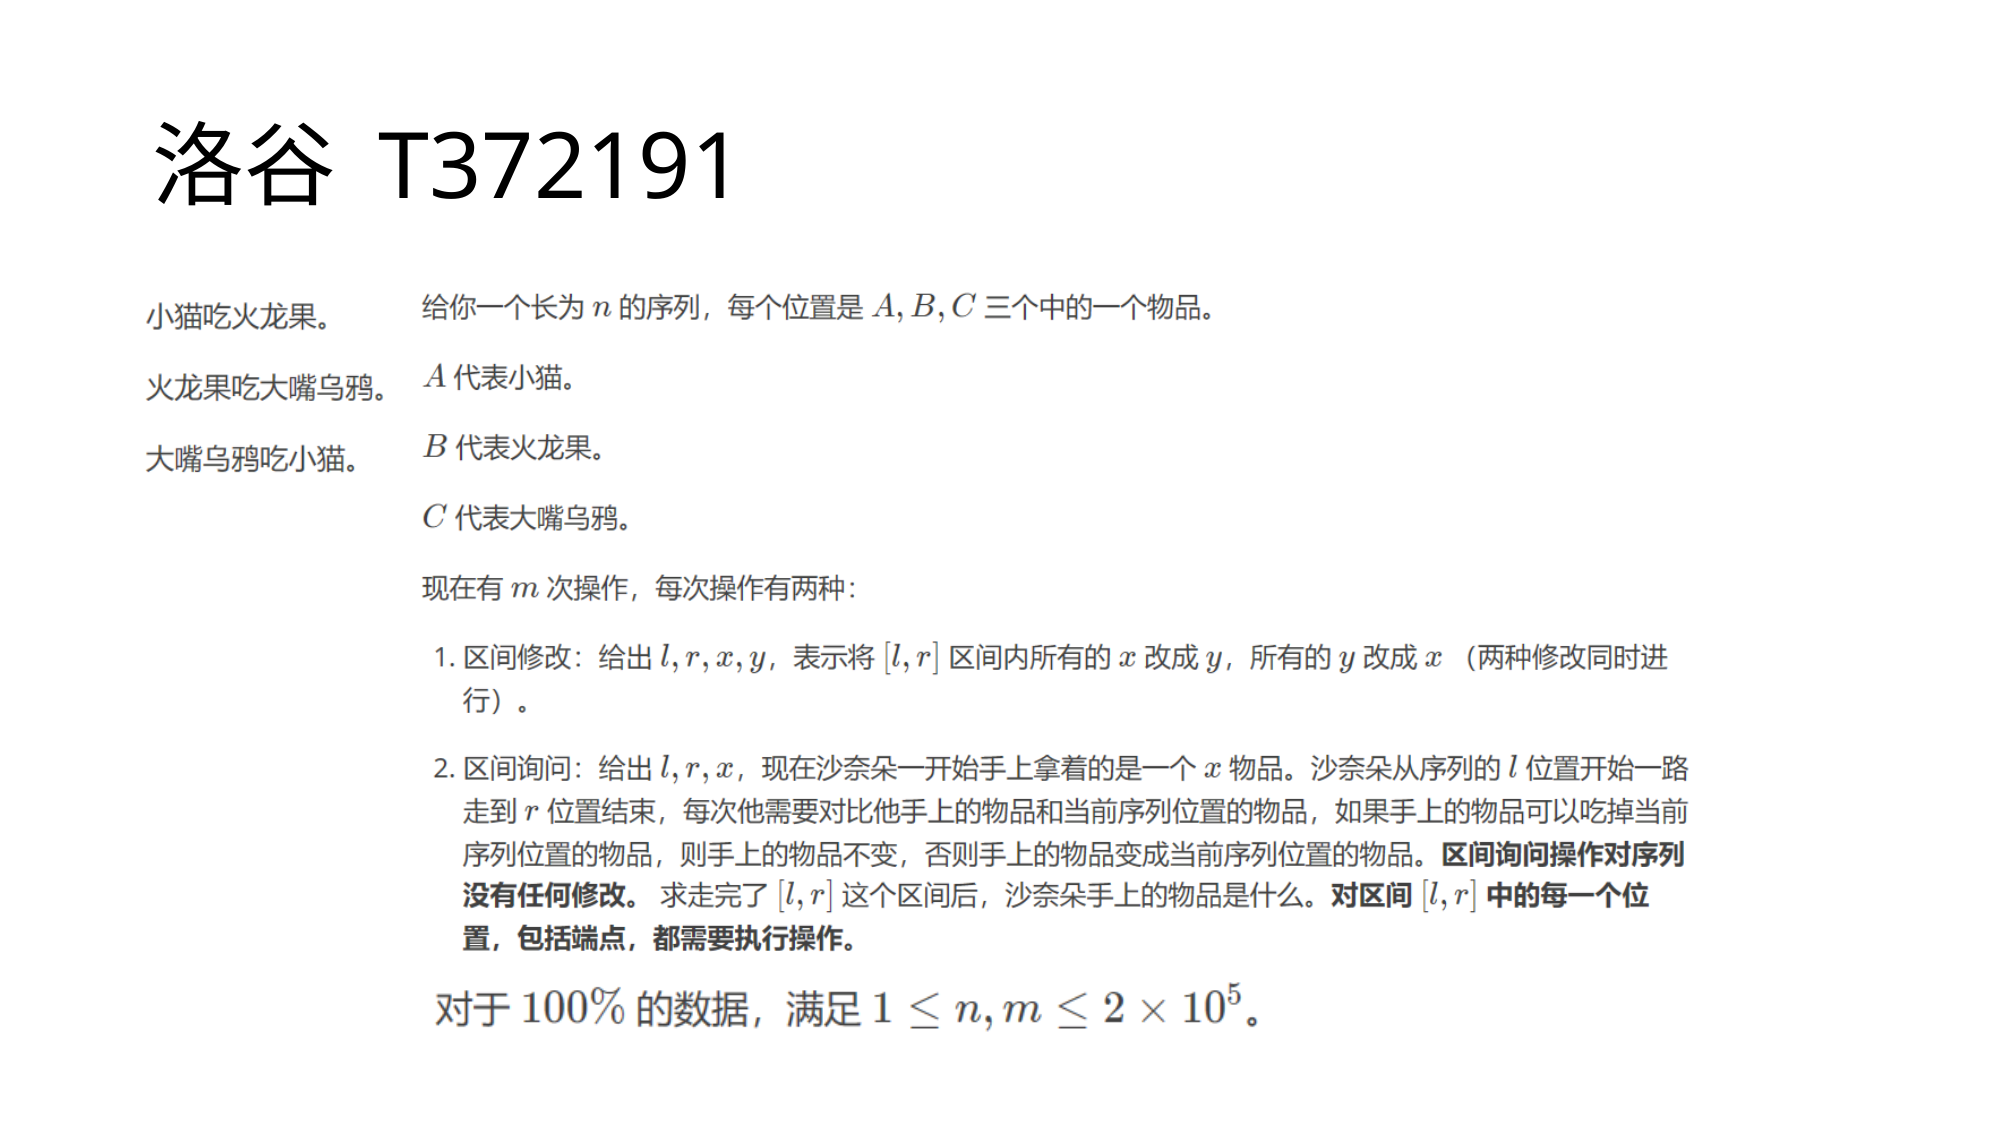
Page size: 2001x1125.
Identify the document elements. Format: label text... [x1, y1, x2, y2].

picture [137, 287, 1702, 961]
picture [416, 970, 1294, 1043]
title 洛谷 T372191 [137, 59, 1863, 278]
